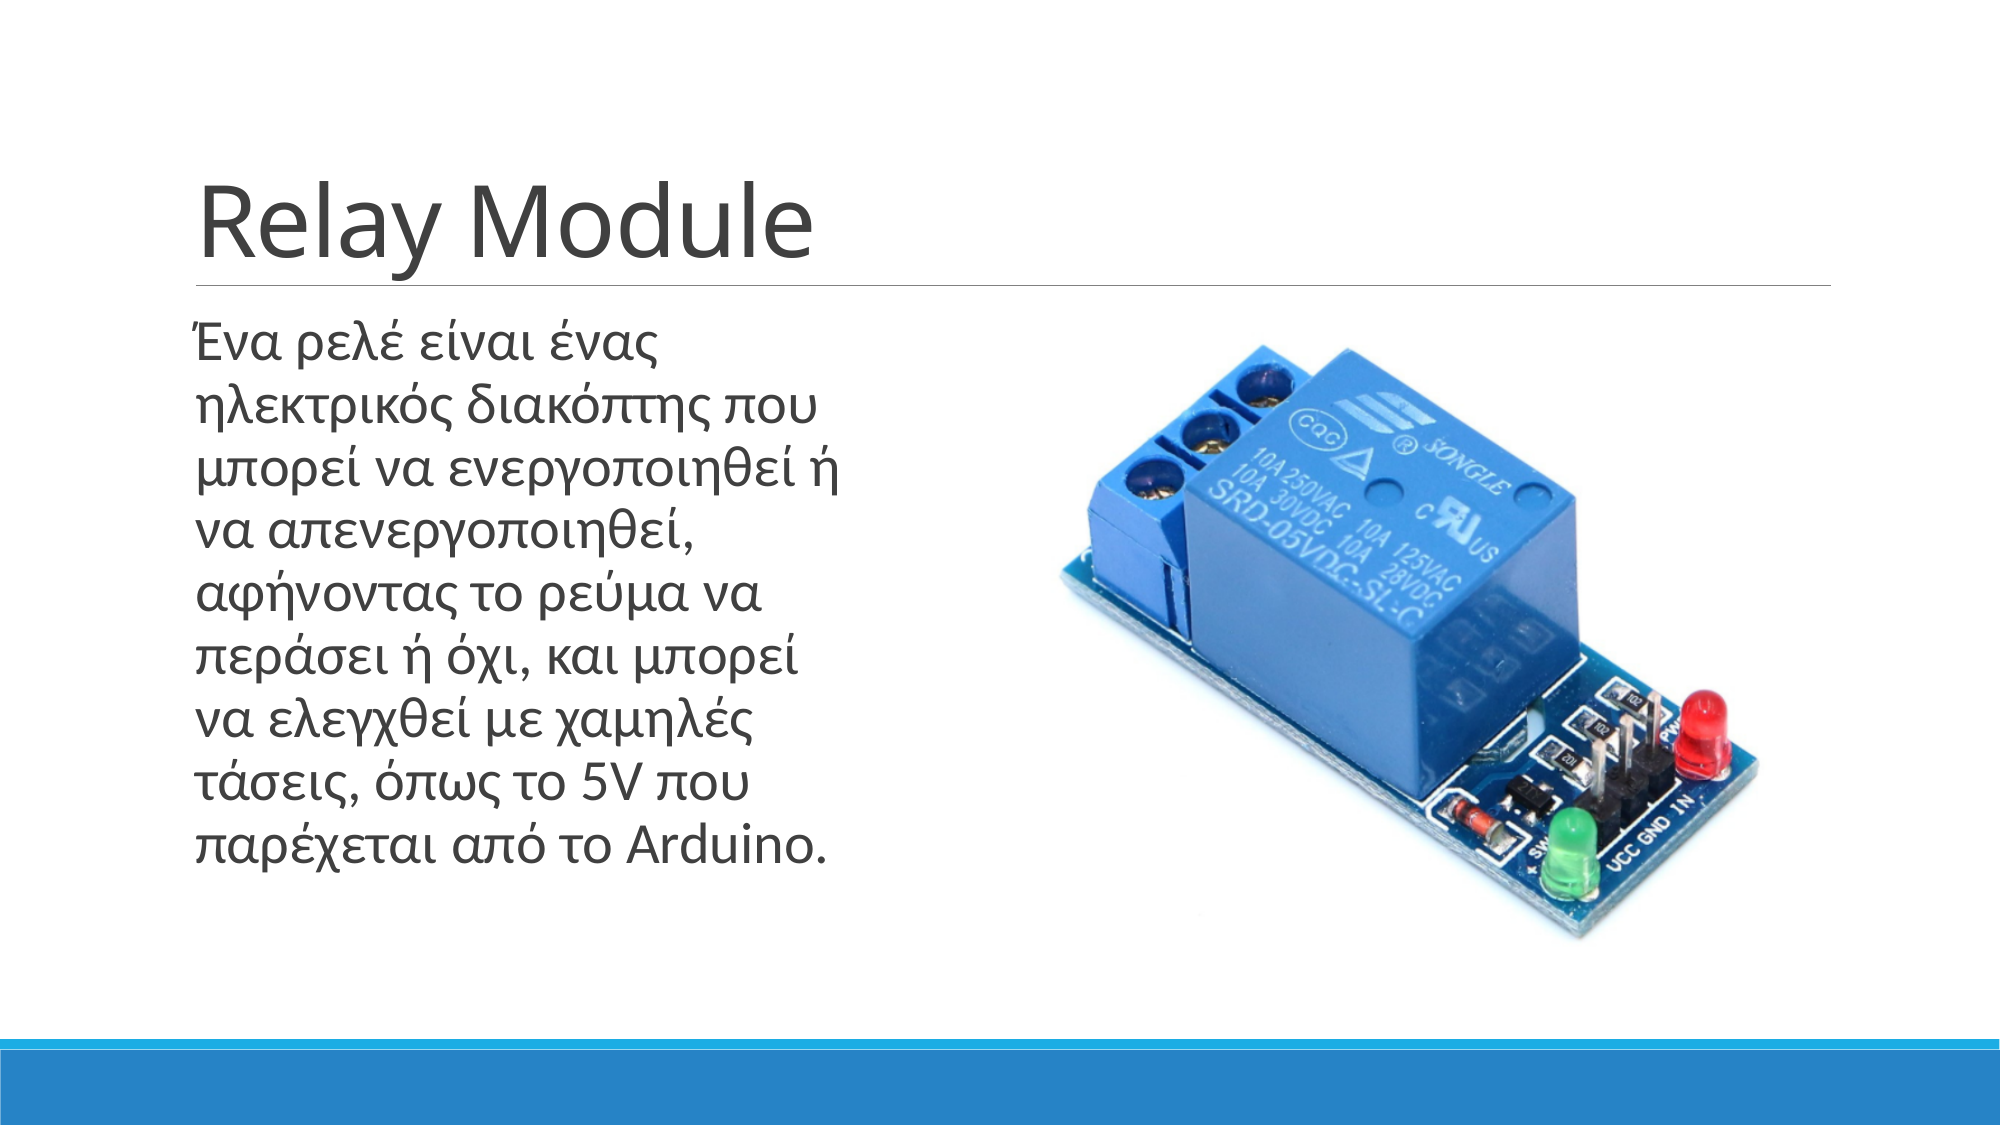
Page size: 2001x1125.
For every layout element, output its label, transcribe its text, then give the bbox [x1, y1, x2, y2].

picture [1042, 315, 1771, 948]
title Relay Module [180, 47, 1830, 285]
list Ένα ρελέ είναι ένας ηλεκτρικός διακόπτης που μπορεί να ενεργοποιηθεί ή να απενεργοποιηθεί, αφήνοντας το ρεύμα να περάσει ή όχι, και μπορεί να ελεγχθεί με χαμηλές τάσεις, όπως το 5V που παρέχεται από το Arduino. [180, 302, 865, 947]
